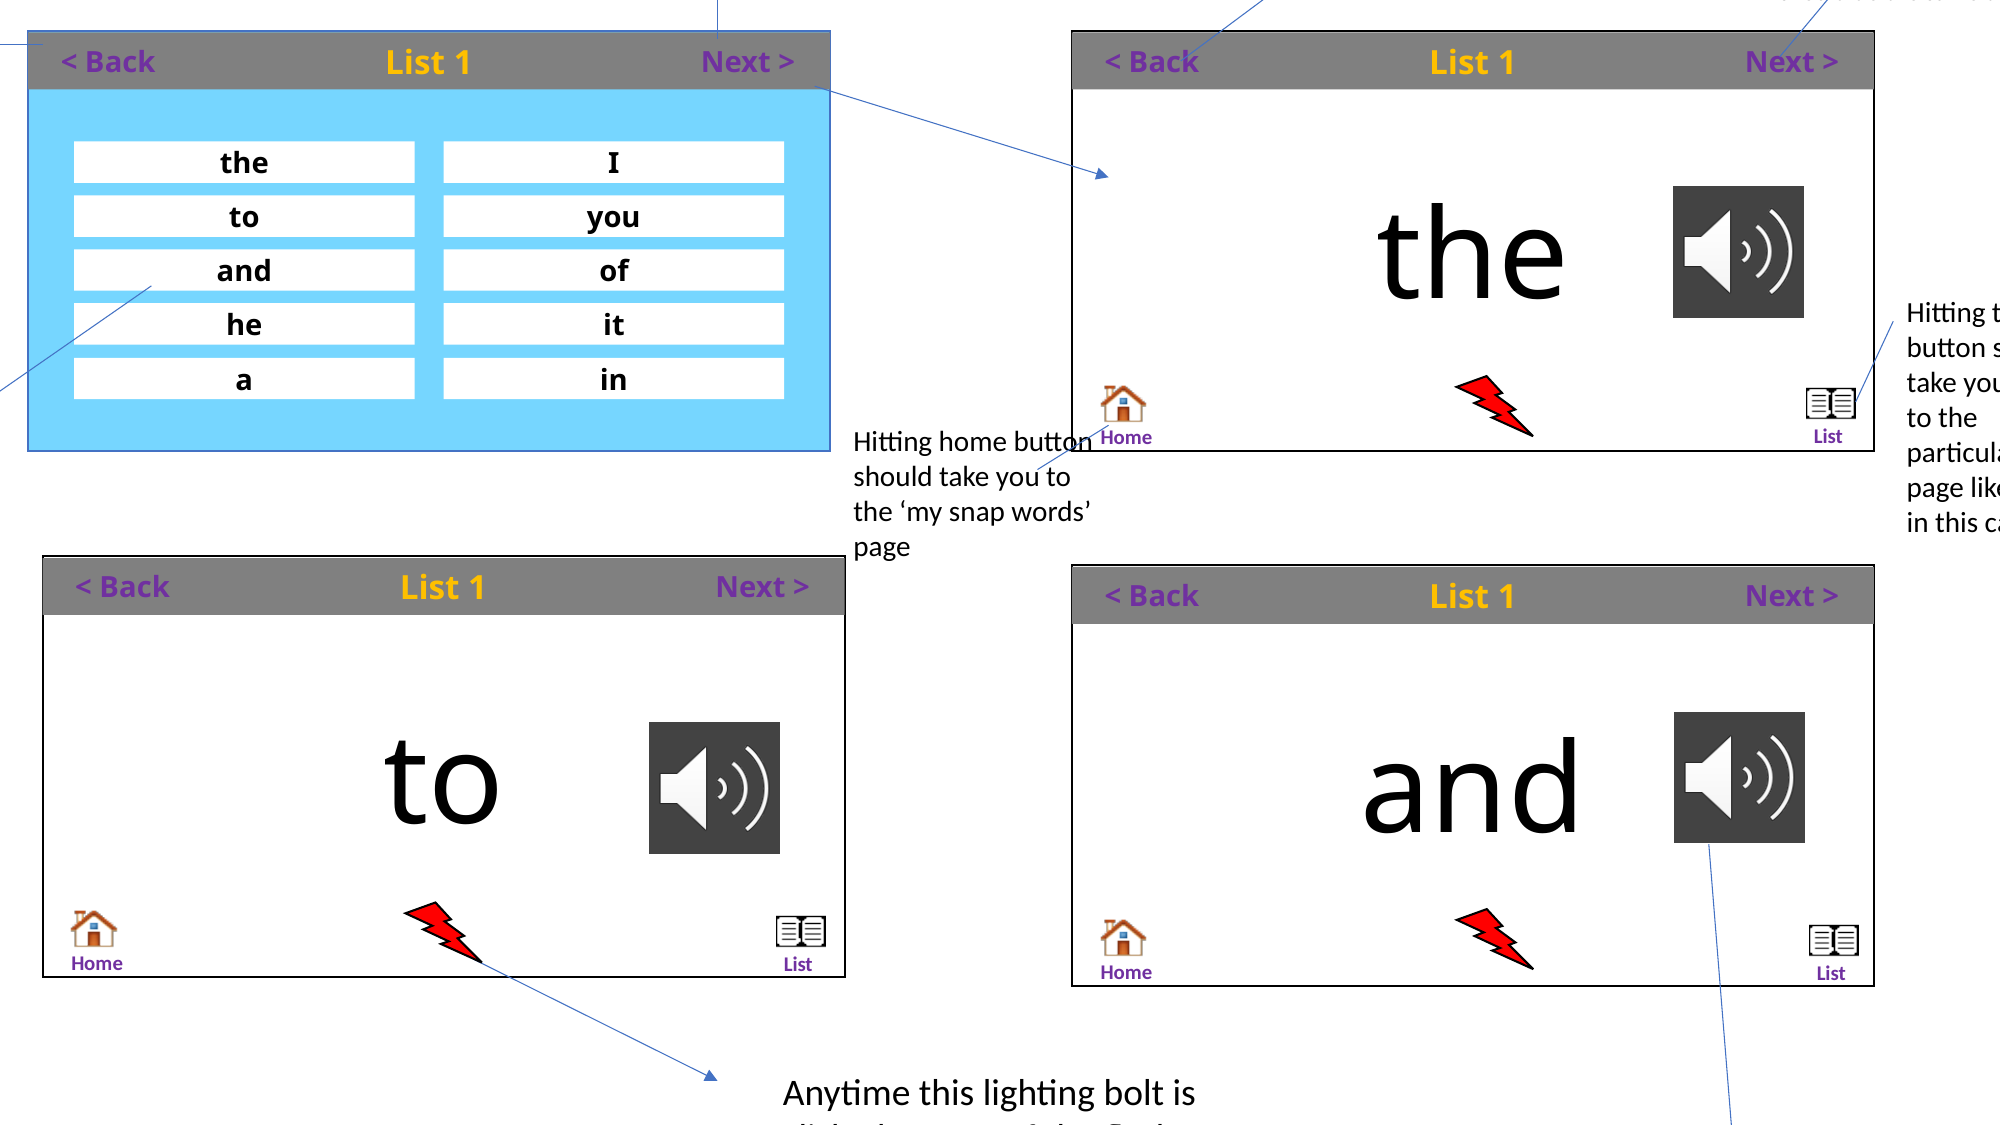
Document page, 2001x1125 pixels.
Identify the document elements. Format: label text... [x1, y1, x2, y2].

text_box < Back [60, 561, 186, 611]
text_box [1708, 844, 1736, 1125]
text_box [28, 30, 405, 452]
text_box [0, 285, 152, 452]
text_box [42, 616, 405, 978]
text_box to [294, 691, 405, 856]
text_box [42, 909, 152, 984]
text_box List 1 [42, 557, 405, 616]
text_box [405, 0, 2000, 1125]
